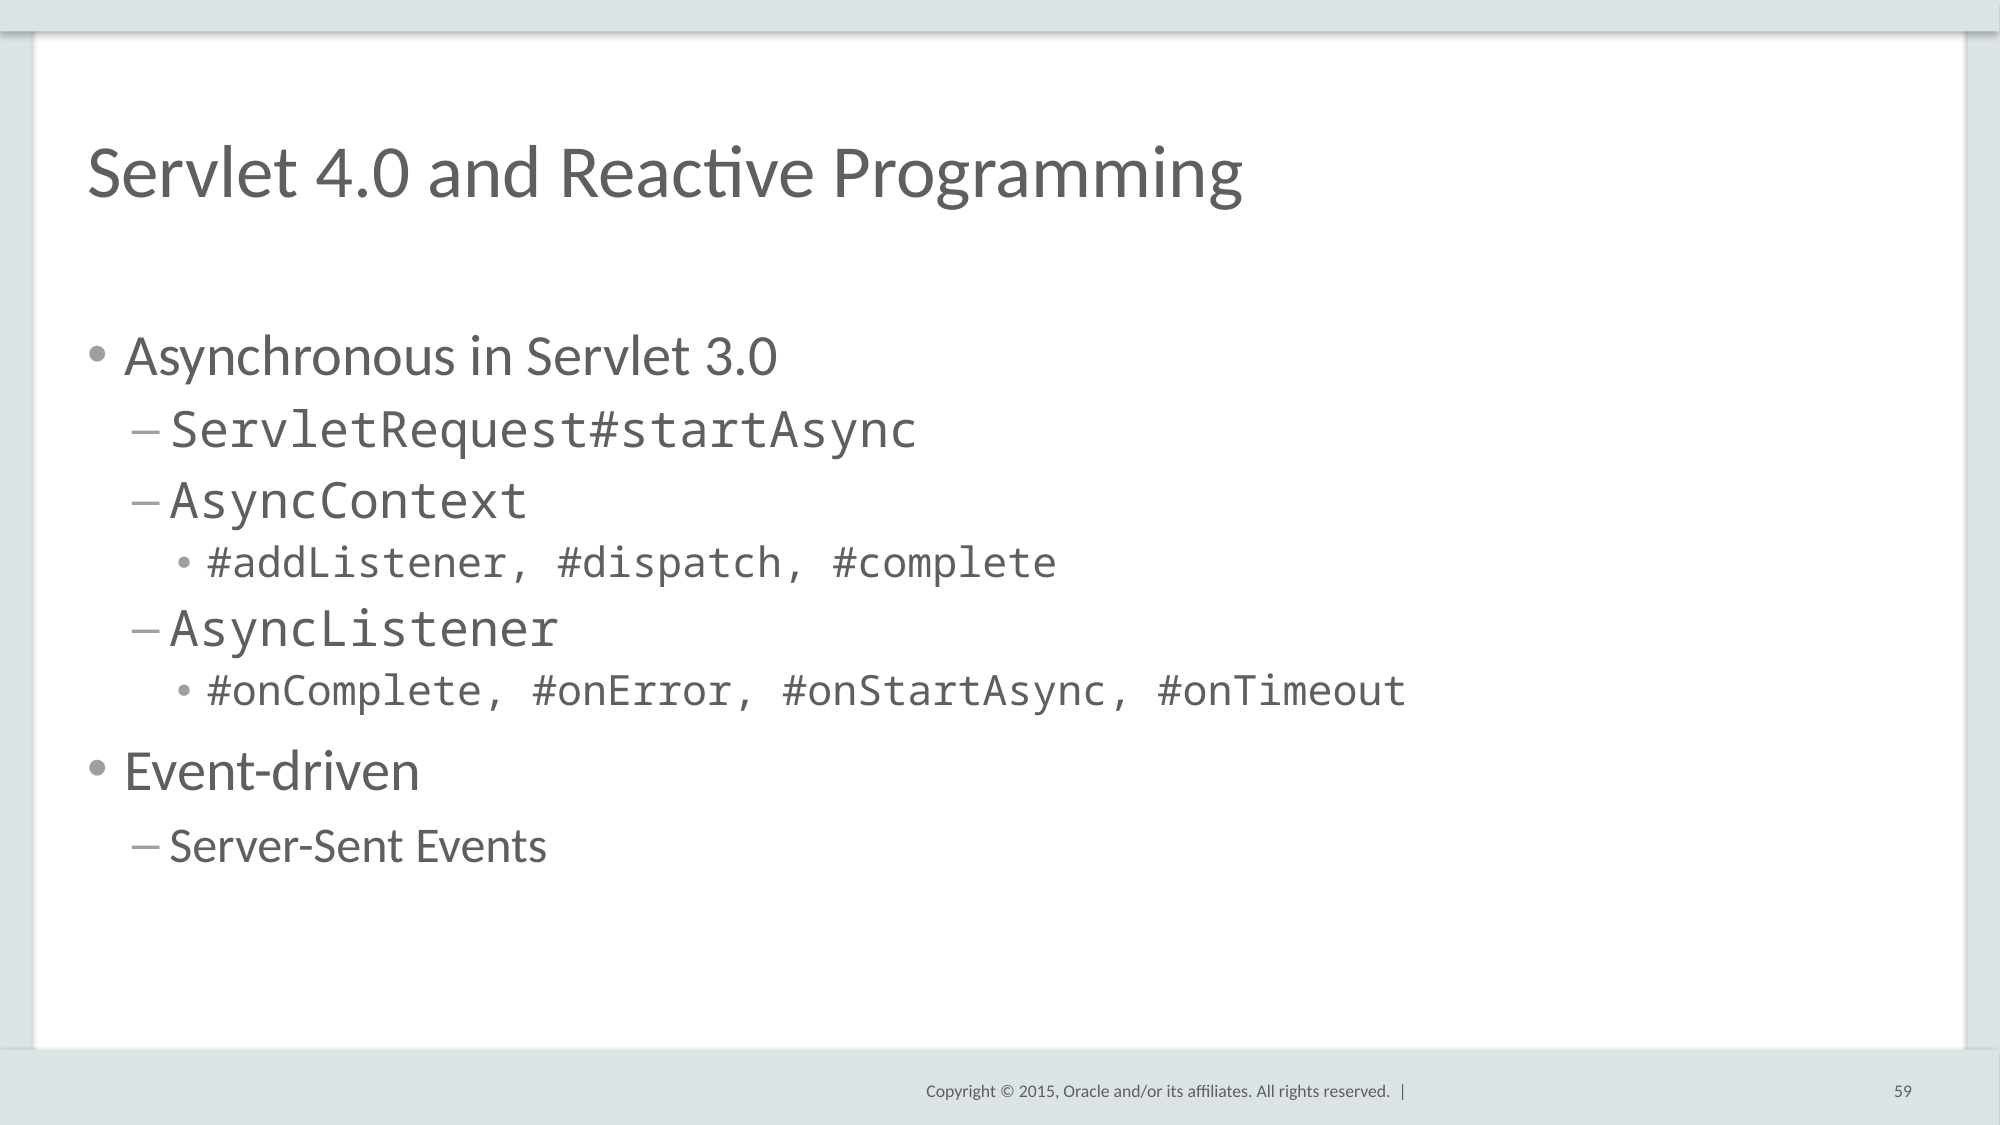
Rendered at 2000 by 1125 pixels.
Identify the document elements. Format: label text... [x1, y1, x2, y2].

slide_number 59 [1849, 1075, 1913, 1106]
title Servlet 4.0 and Reactive Programming [87, 66, 1913, 213]
list Asynchronous in Servlet 3.0 ServletRequest#startAsync AsyncContext #addListener, #dispatch, #complete AsyncListener #onComplete, #onError, #onStartAsync, #onTimeout Event-driven Server-Sent Events [87, 324, 1913, 975]
